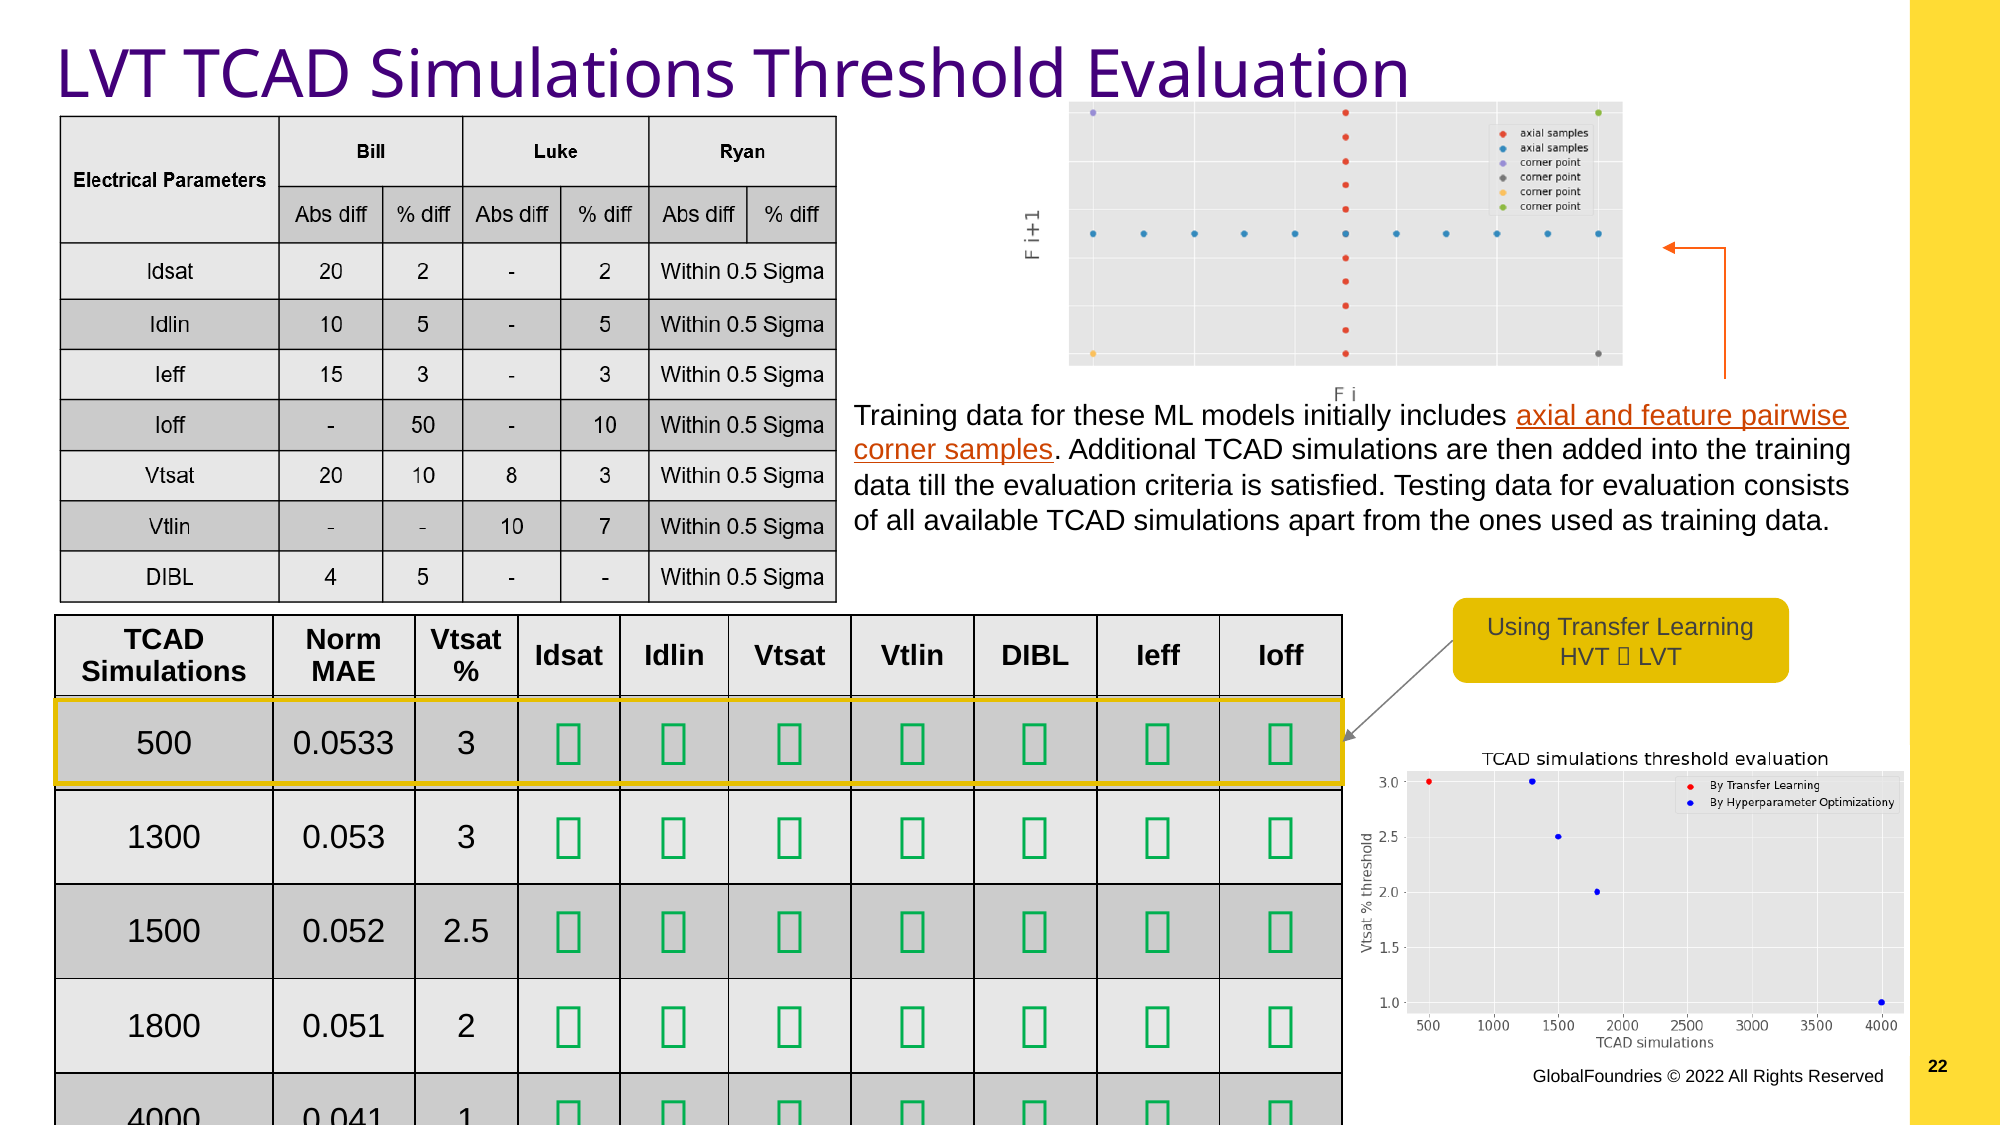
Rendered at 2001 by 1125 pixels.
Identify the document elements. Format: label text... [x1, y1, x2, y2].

table_cell  [852, 885, 973, 978]
table_cell  [852, 1074, 973, 1125]
table_header Vtlin [852, 616, 973, 695]
table_cell  [621, 885, 728, 978]
table_cell  [729, 979, 850, 1072]
table_cell  [1220, 1074, 1341, 1125]
table_cell  [519, 885, 619, 978]
table_cell 2.5 [416, 885, 517, 978]
table_header Vtsat [729, 616, 850, 695]
table_cell  [852, 785, 973, 789]
table_cell  [1220, 791, 1341, 883]
table_cell 500 [56, 785, 272, 789]
table_cell  [975, 785, 1096, 789]
table_header Ieff [1098, 616, 1219, 695]
table_cell  [621, 979, 728, 1072]
table_cell 4000 [56, 1074, 272, 1125]
table_cell  [1098, 785, 1219, 789]
table_cell  [1220, 785, 1341, 789]
picture [999, 89, 1663, 407]
table_cell  [729, 885, 850, 978]
table_header DIBL [975, 616, 1096, 695]
text_box [54, 699, 1344, 785]
picture [55, 112, 839, 604]
text_box Using Transfer Learning HVT  LVT [1451, 596, 1791, 684]
table_cell  [1098, 885, 1219, 978]
table_header Norm MAE [274, 616, 414, 695]
table_cell  [1220, 885, 1341, 978]
table_cell  [1098, 979, 1219, 1072]
table_cell 1 [416, 1074, 517, 1125]
table_cell  [975, 791, 1096, 883]
slide_number GlobalFoundries © 2022 All Rights Reserved [1502, 1057, 1900, 1118]
table_cell  [1220, 979, 1341, 1072]
table_cell  [975, 1074, 1096, 1125]
picture [1355, 745, 1910, 1056]
table_header Ioff [1220, 616, 1341, 695]
table_cell  [519, 791, 619, 883]
table_cell  [621, 1074, 728, 1125]
table_header Idsat [519, 616, 619, 695]
text_box Training data for these ML models initially includes axial and feature pairwise corner samples. Additional TCAD simulations are then added into the training data till the evaluation criteria is satisfied. Testing data for evaluation consists of all available TCAD simulations apart from the ones used as training data. [839, 388, 1871, 544]
table_cell  [729, 1074, 850, 1125]
table_cell 0.0533 [274, 785, 414, 789]
title LVT TCAD Simulations Threshold Evaluation [55, 30, 1828, 124]
table_cell  [519, 979, 619, 1072]
table_cell 1800 [56, 979, 272, 1072]
table_header Idlin [621, 616, 728, 695]
table_cell  [975, 885, 1096, 978]
table_cell  [621, 791, 728, 883]
table_cell 1500 [56, 885, 272, 978]
table_cell  [729, 791, 850, 883]
table_cell  [1098, 791, 1219, 883]
table_cell  [1098, 1074, 1219, 1125]
slide_number 22 [1899, 1047, 1963, 1108]
table_cell  [519, 1074, 619, 1125]
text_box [1342, 640, 1453, 742]
table_cell  [852, 791, 973, 883]
table_cell  [852, 979, 973, 1072]
table_cell 2 [416, 979, 517, 1072]
table_cell  [621, 785, 728, 789]
table_cell 3 [416, 785, 517, 789]
table_cell 0.053 [274, 791, 414, 883]
table_cell  [519, 785, 619, 789]
table_cell 0.041 [274, 1074, 414, 1125]
table_header TCAD Simulations [56, 616, 272, 695]
table_cell 0.052 [274, 885, 414, 978]
table_cell  [975, 979, 1096, 1072]
table_cell 0.051 [274, 979, 414, 1072]
table_cell 1300 [56, 791, 272, 883]
table_cell  [729, 785, 850, 789]
table_header Vtsat % [416, 616, 517, 695]
table_cell 3 [416, 791, 517, 883]
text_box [1628, 282, 1760, 345]
